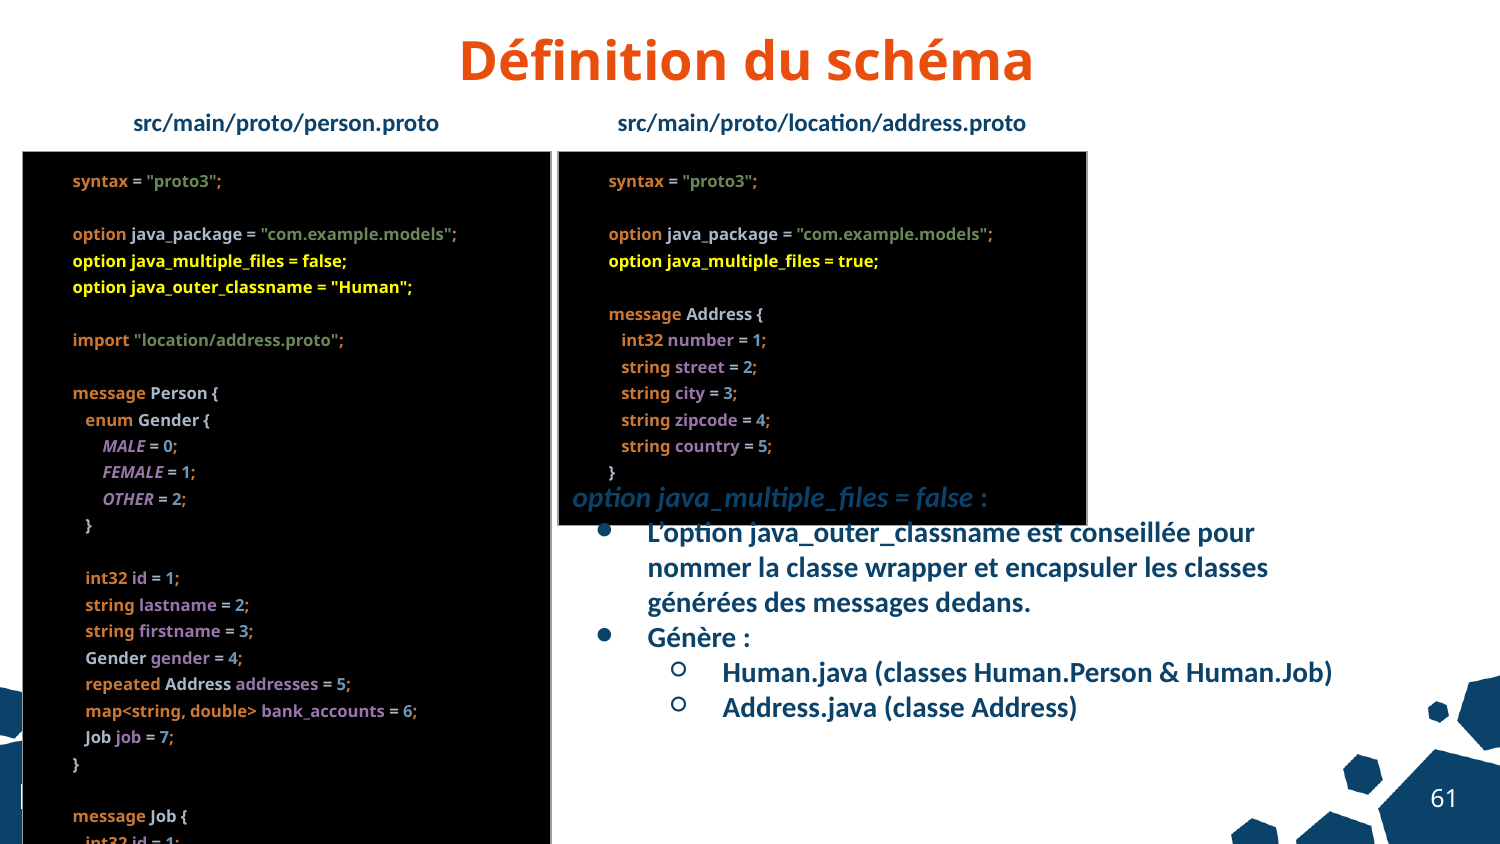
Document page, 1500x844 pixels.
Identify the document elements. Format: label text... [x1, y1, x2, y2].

picture [0, 0, 1500, 844]
table_header syntax = "proto3"; option java_package = "com.example.models"; option java_multiple_files = true; message Address { int32 number = 1; string street = 2; string city = 3; string zipcode = 4; string country = 5; } [559, 152, 1086, 463]
text_box option java_multiple_files = false : L’option java_outer_classname est conseillée pour nommer la classe wrapper et encapsuler les classes générées des messages dedans. Génère : Human.java (classes Human.Person & Human.Job) Address.java (classe Address) [557, 463, 1378, 739]
text_box Définition du schéma [22, 11, 1472, 123]
slide_number ‹#› [1383, 767, 1474, 832]
text_box src/main/proto/location/address.proto [558, 80, 1087, 152]
text_box src/main/proto/person.proto [22, 80, 552, 152]
table_header syntax = "proto3"; option java_package = "com.example.models"; option java_multiple_files = false; option java_outer_classname = "Human"; import "location/address.proto"; message Person { enum Gender { MALE = 0; FEMALE = 1; OTHER = 2; } int32 id = 1; string lastname = 2; string firstname = 3; Gender gender = 4; repeated Address addresses = 5; map<string, double> bank_accounts = 6; Job job = 7; } message Job { int32 id = 1; string title = 2; } [23, 152, 550, 844]
